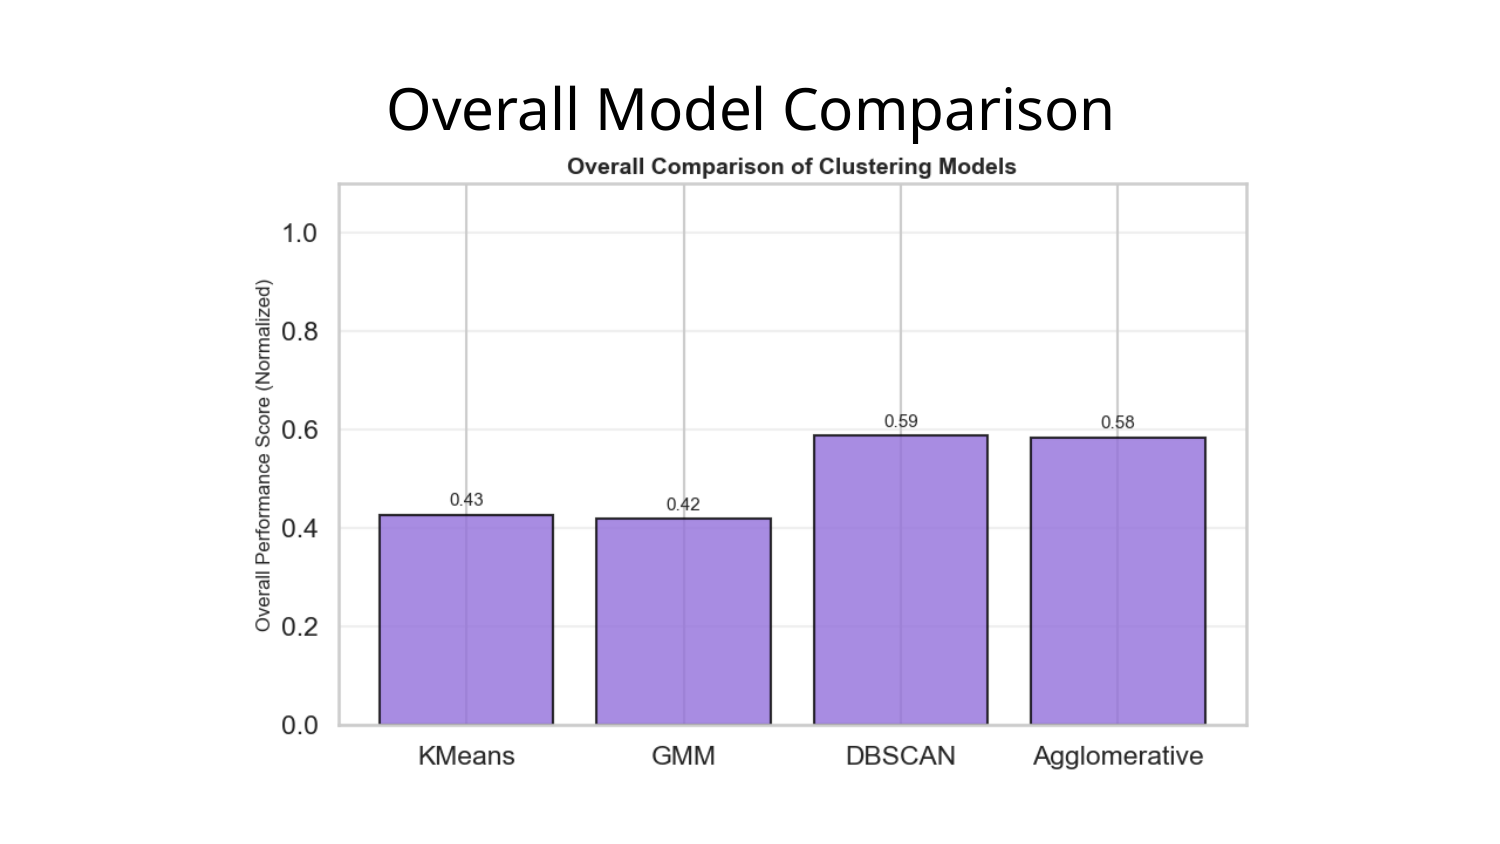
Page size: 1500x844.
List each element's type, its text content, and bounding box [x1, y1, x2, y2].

text_box Overall Model Comparison [117, 67, 1385, 147]
picture [245, 146, 1257, 780]
